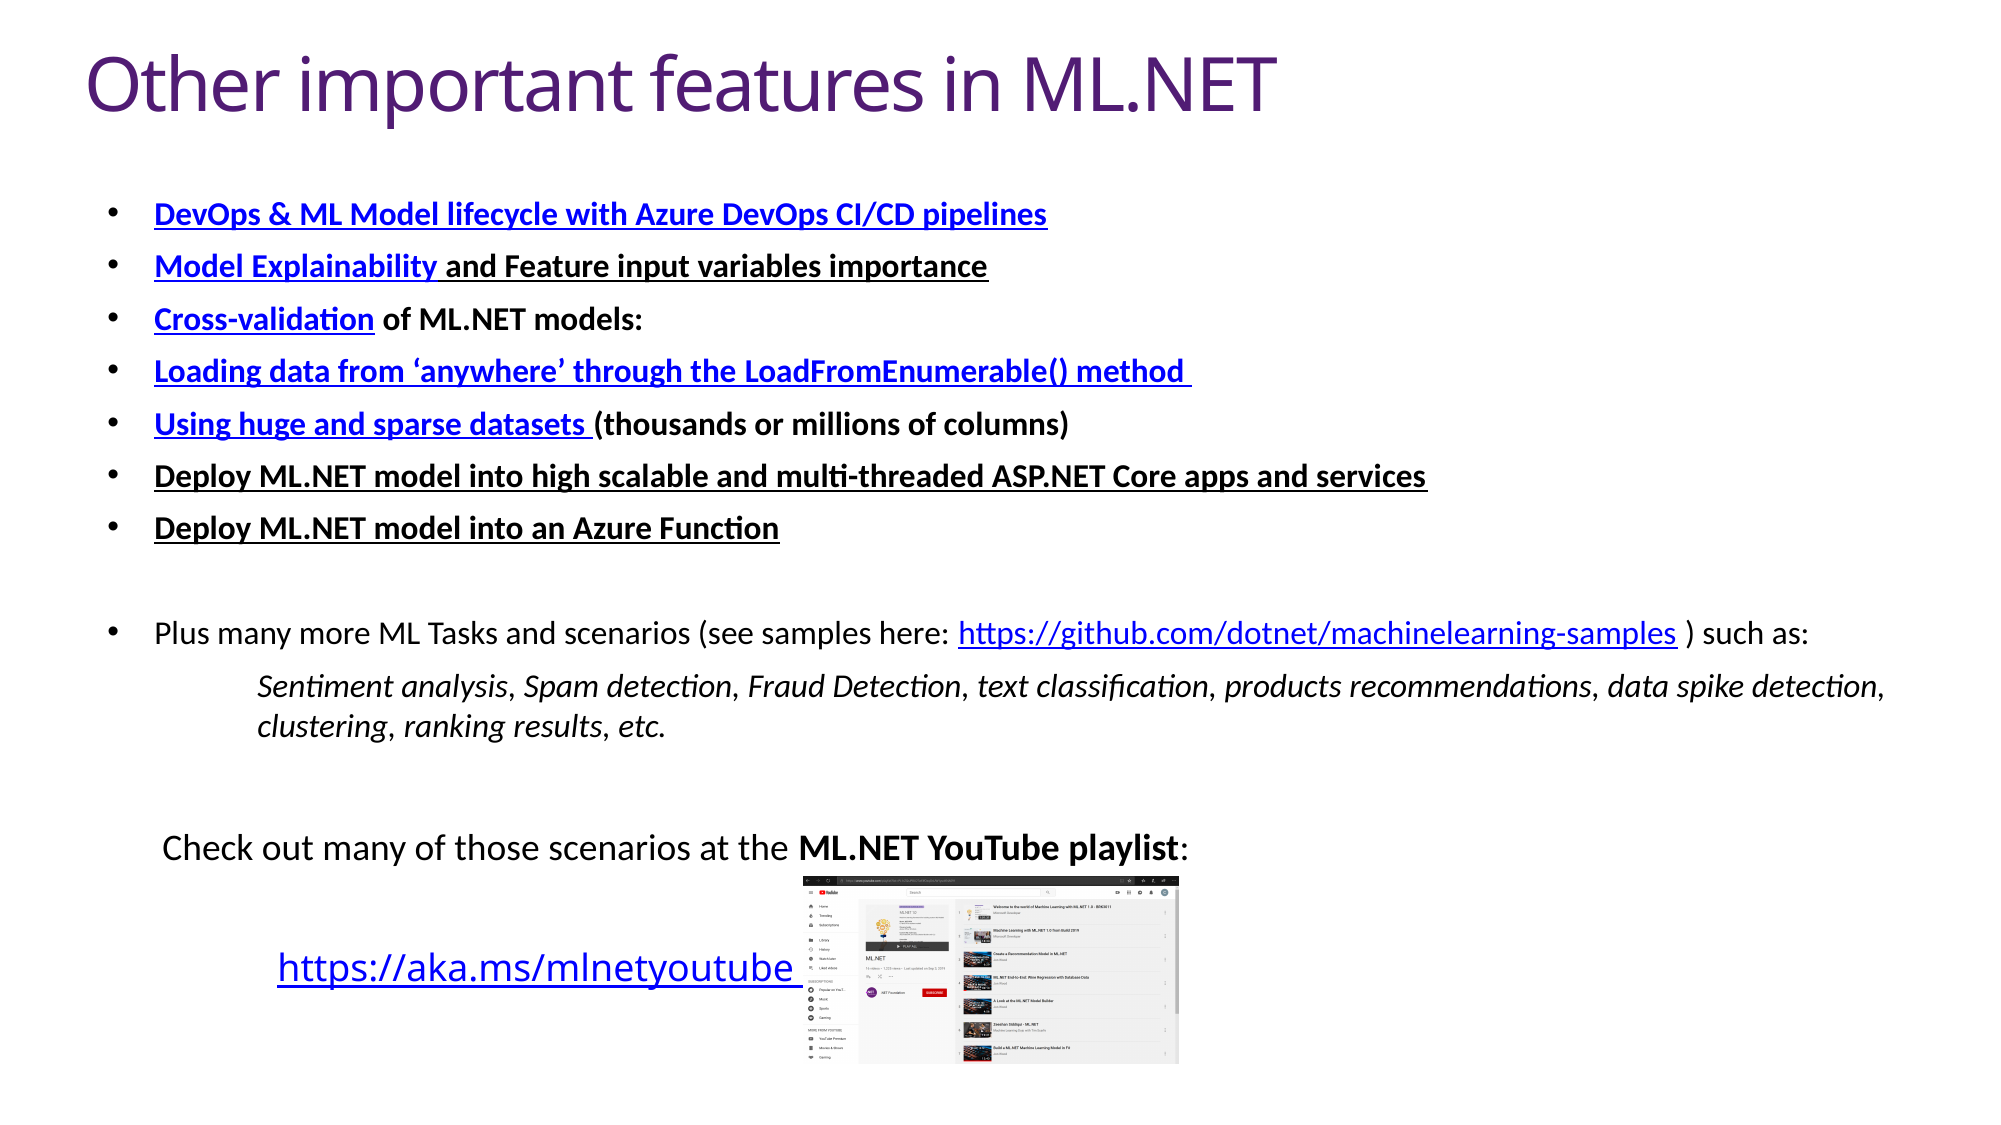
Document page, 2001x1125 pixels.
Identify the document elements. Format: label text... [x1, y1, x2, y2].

text_box Check out many of those scenarios at the ML.NET YouTube playlist: [147, 815, 1297, 876]
text_box DevOps & ML Model lifecycle with Azure DevOps CI/CD pipelines Model Explainability and Feature input variables importance Cross-validation of ML.NET models: Loading data from ‘anywhere’ through the LoadFromEnumerable() method Using huge and sparse datasets (thousands or millions of columns) Deploy ML.NET model into high scalable and multi-threaded ASP.NET Core apps and services Deploy ML.NET model into an Azure Function Plus many more ML Tasks and scenarios (see samples here: https://github.com/dotnet/machinelearning-samples ) such as: Sentiment analysis, Spam detection, Fraud Detection, text classification, products recommendations, data spike detection, clustering, ranking results, etc. [92, 184, 1931, 752]
picture [803, 876, 1179, 1064]
text_box https://aka.ms/mlnetyoutube [262, 937, 798, 1003]
title Other important features in ML.NET [69, 25, 1870, 138]
